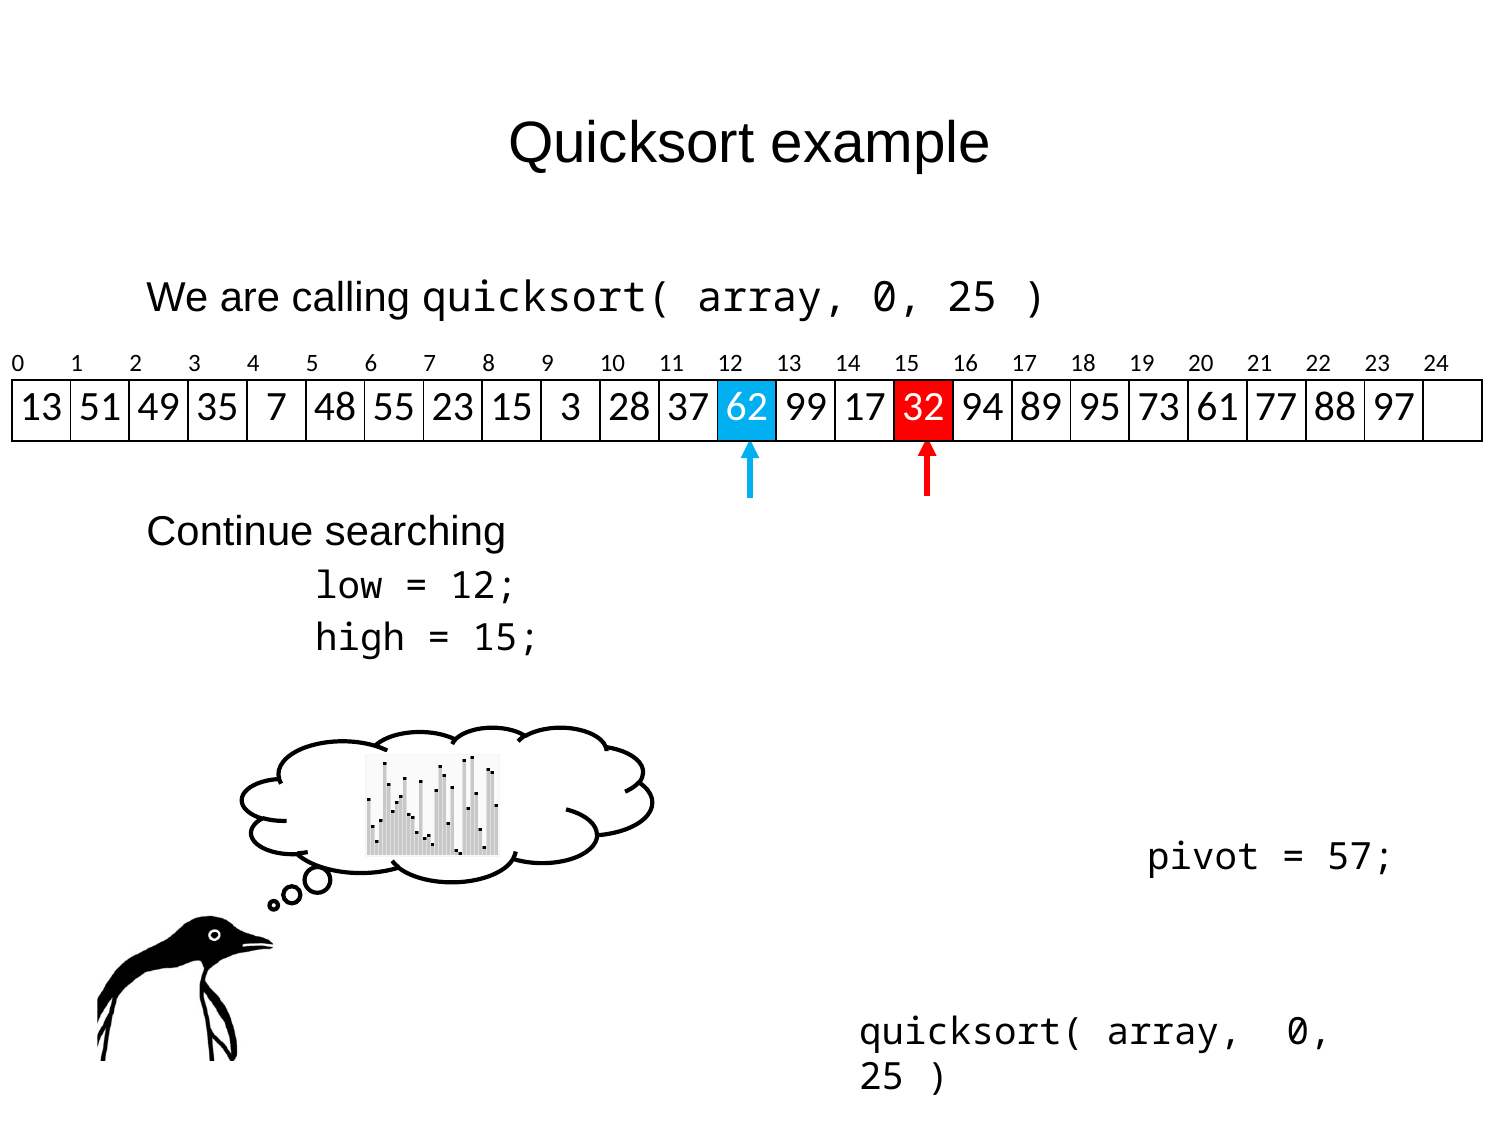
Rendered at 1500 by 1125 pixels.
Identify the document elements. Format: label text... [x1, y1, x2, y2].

table_header 7 [423, 350, 482, 379]
table_header 20 [1188, 350, 1247, 379]
table_header 8 [482, 350, 541, 379]
table_cell 51 [71, 381, 128, 440]
table_cell 62 [718, 381, 775, 440]
table_cell 37 [660, 381, 717, 440]
table_cell 23 [424, 381, 481, 440]
table_header 2 [129, 350, 188, 379]
table_header 0 [12, 350, 71, 379]
table_cell 15 [483, 381, 540, 440]
table_cell 7 [248, 381, 305, 440]
table_cell 89 [1013, 381, 1070, 440]
title Quicksort example [74, 44, 1426, 233]
picture [362, 752, 503, 860]
table_cell 73 [1130, 381, 1187, 440]
table_cell 77 [1248, 381, 1305, 440]
table_header 23 [1365, 350, 1423, 379]
table_cell 3 [542, 381, 599, 440]
table_cell 49 [130, 381, 187, 440]
table_header 4 [247, 350, 306, 379]
table_header 21 [1247, 350, 1306, 379]
table_cell 17 [836, 381, 893, 440]
table_header 17 [1012, 350, 1070, 379]
table_cell 13 [13, 381, 70, 440]
table_header 18 [1070, 350, 1129, 379]
table_cell 55 [365, 381, 423, 440]
table_header 3 [188, 350, 247, 379]
table_cell [1424, 381, 1481, 440]
table_cell 99 [777, 381, 834, 440]
table_header 6 [365, 350, 423, 379]
text_box [267, 898, 281, 906]
list We are calling quicksort( array, 0, 25 ) Continue searching low = 12; high = 15; [74, 442, 1426, 1006]
table_header 16 [953, 350, 1012, 379]
table_header 9 [541, 350, 600, 379]
text_box quicksort( array, 0, 25 ) [844, 999, 1447, 1105]
table_cell 94 [954, 381, 1011, 440]
table_cell 97 [1365, 381, 1422, 440]
table_header 15 [894, 350, 953, 379]
table_header 11 [659, 350, 718, 379]
text_box [239, 725, 655, 895]
table_cell 95 [1071, 381, 1128, 440]
table_header 12 [718, 350, 776, 379]
table_cell 32 [895, 381, 952, 440]
table_header 13 [776, 350, 835, 379]
table_cell 88 [1307, 381, 1364, 440]
table_header 10 [600, 350, 659, 379]
table_header 22 [1306, 350, 1365, 379]
table_cell 48 [307, 381, 364, 440]
text_box pivot = 57; [1132, 824, 1410, 885]
list We are calling quicksort( array, 0, 25 ) Continue searching low = 12; high = 15; [74, 262, 1426, 350]
table_header 14 [835, 350, 894, 379]
table_cell 28 [601, 381, 658, 440]
table_header 19 [1129, 350, 1188, 379]
table_header 24 [1423, 350, 1482, 379]
table_cell 61 [1189, 381, 1246, 440]
table_header 1 [71, 350, 129, 379]
table_cell 35 [189, 381, 246, 440]
text_box [281, 884, 303, 906]
table_header 5 [306, 350, 365, 379]
picture [97, 905, 278, 1061]
